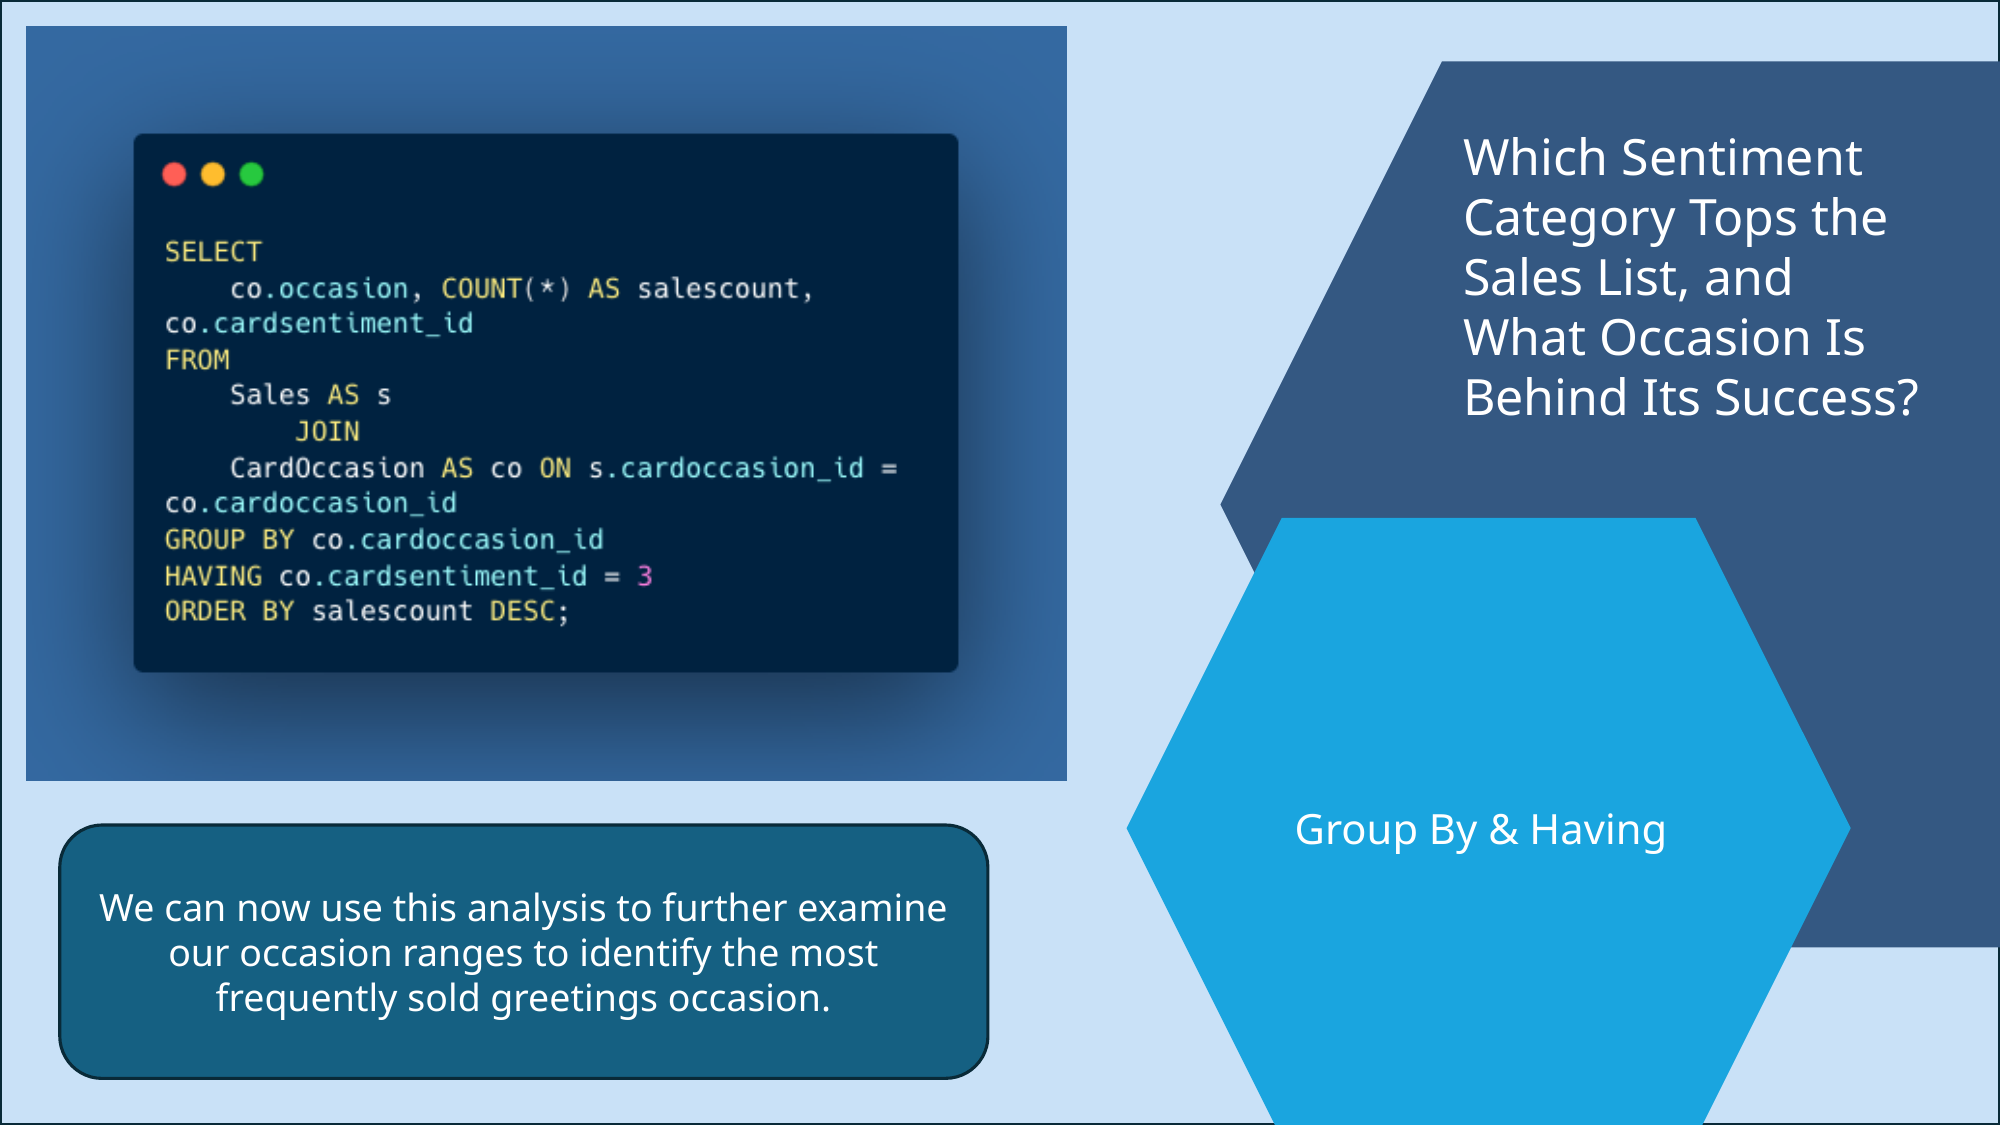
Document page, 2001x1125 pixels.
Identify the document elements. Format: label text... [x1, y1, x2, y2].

picture [25, 26, 1068, 782]
text_box [0, 0, 2000, 1125]
text_box Which Sentiment Category Tops the Sales List, and What Occasion Is Behind Its Success? [1448, 118, 1941, 433]
text_box [1218, 59, 2000, 950]
text_box We can now use this analysis to further examine our occasion ranges to identify the most frequently sold greetings occasion. [58, 823, 990, 1080]
text_box Group By & Having [1279, 795, 1698, 861]
text_box [1124, 516, 1853, 1125]
